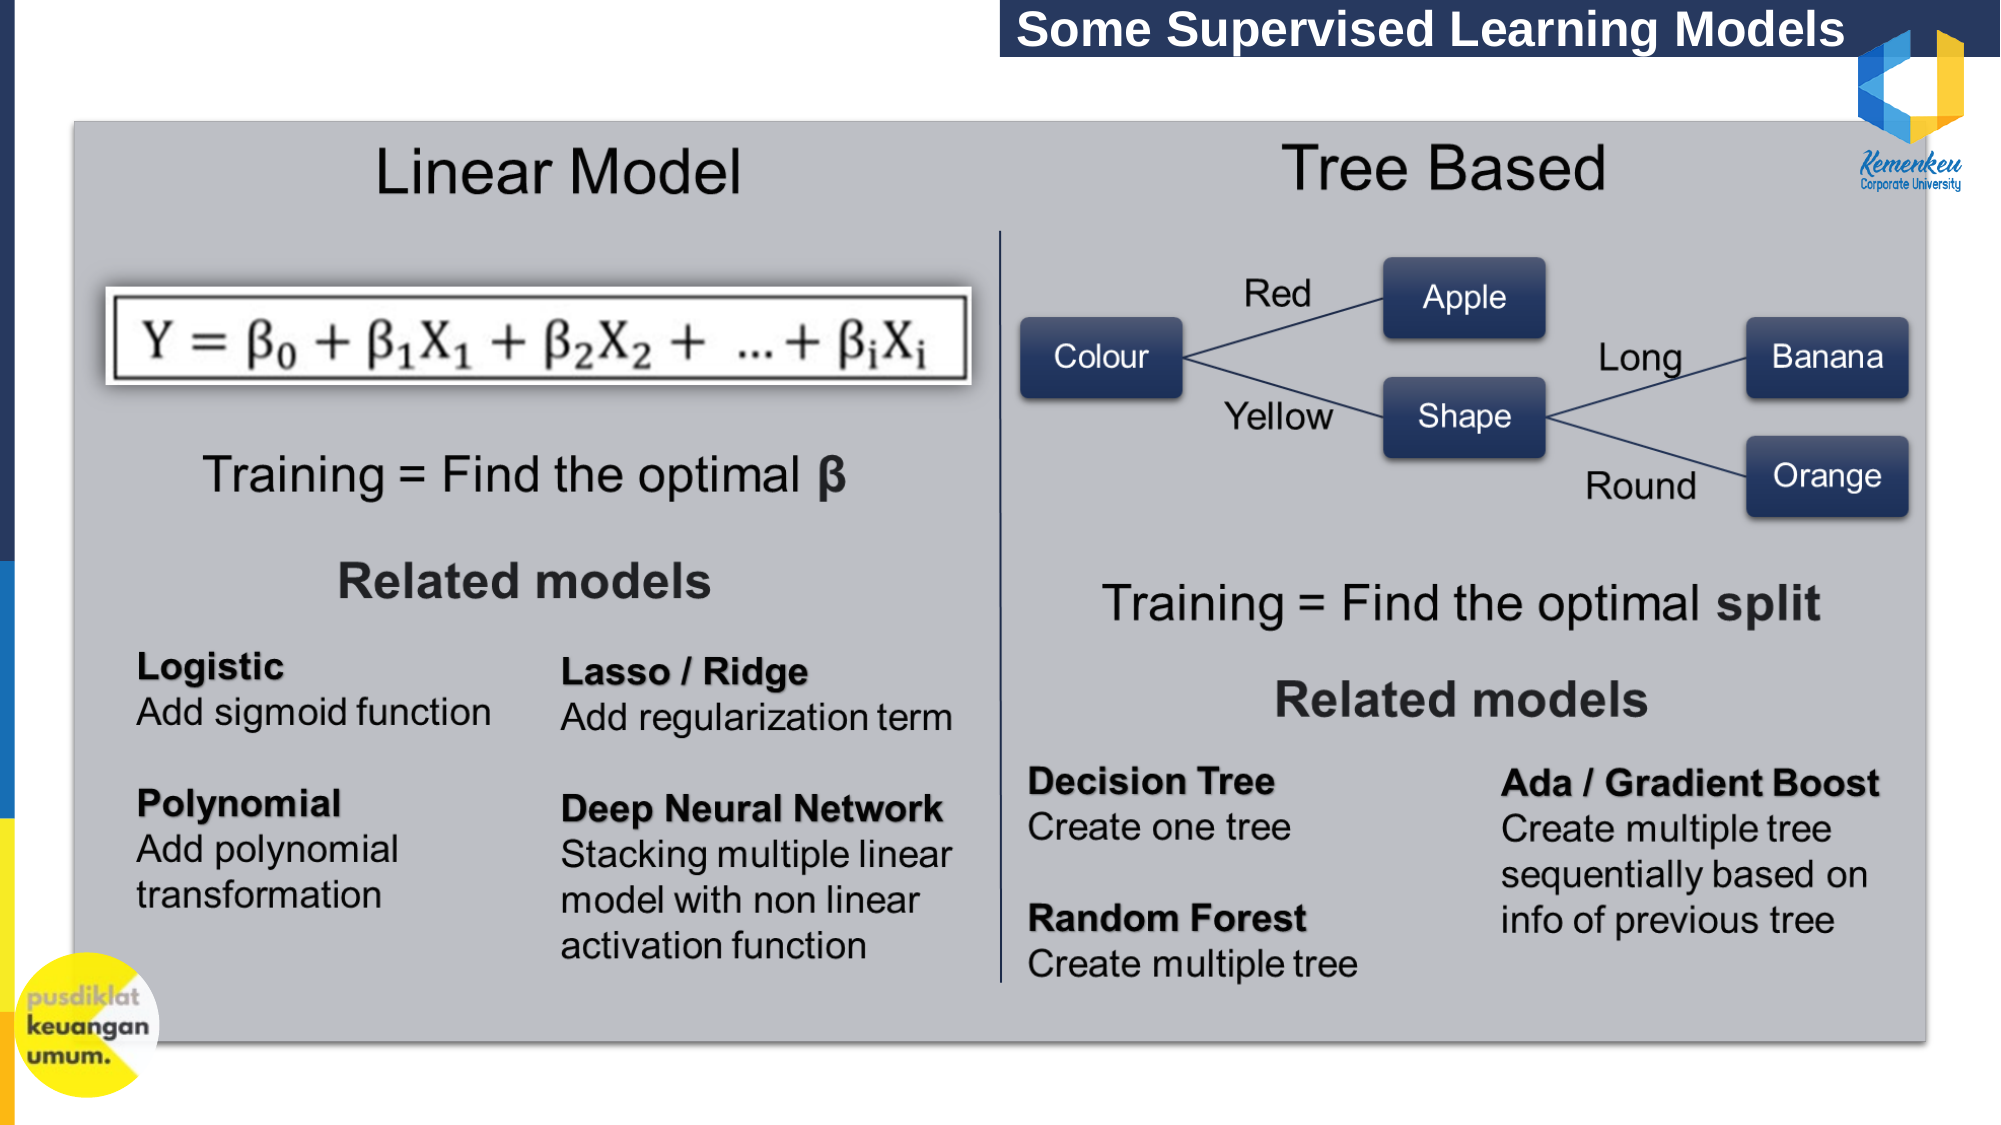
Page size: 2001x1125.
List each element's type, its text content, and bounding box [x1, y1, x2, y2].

title Some Supervised Learning Models [1016, 0, 2000, 70]
picture [64, 107, 1936, 1071]
text_box [1806, 28, 2000, 194]
text_box [12, 955, 138, 1100]
